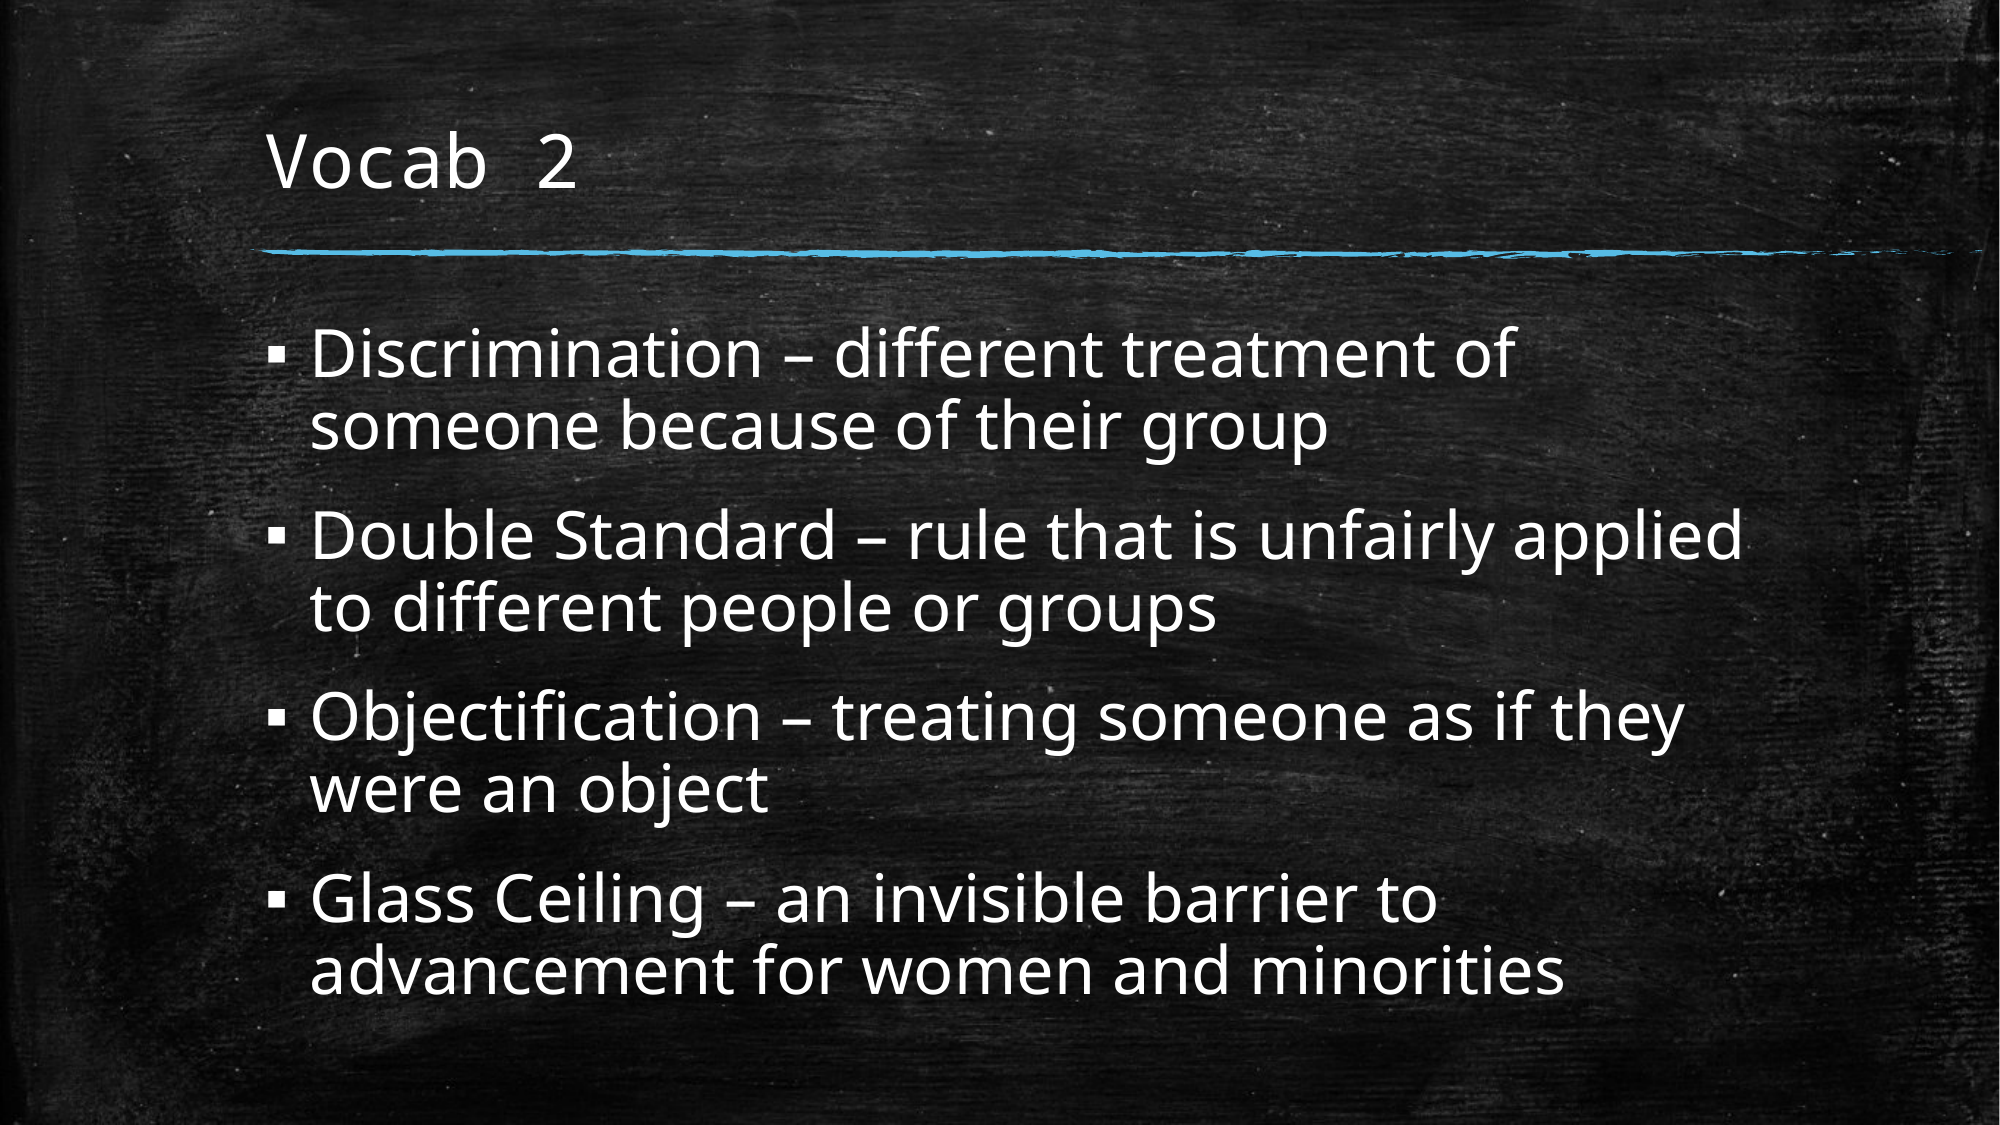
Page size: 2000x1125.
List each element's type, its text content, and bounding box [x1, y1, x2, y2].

title Vocab 2 [249, 45, 1750, 213]
list Discrimination – different treatment of someone because of their group Double Standard – rule that is unfairly applied to different people or groups Objectification – treating someone as if they were an object Glass Ceiling – an invisible barrier to advancement for women and minorities [249, 312, 1825, 1100]
